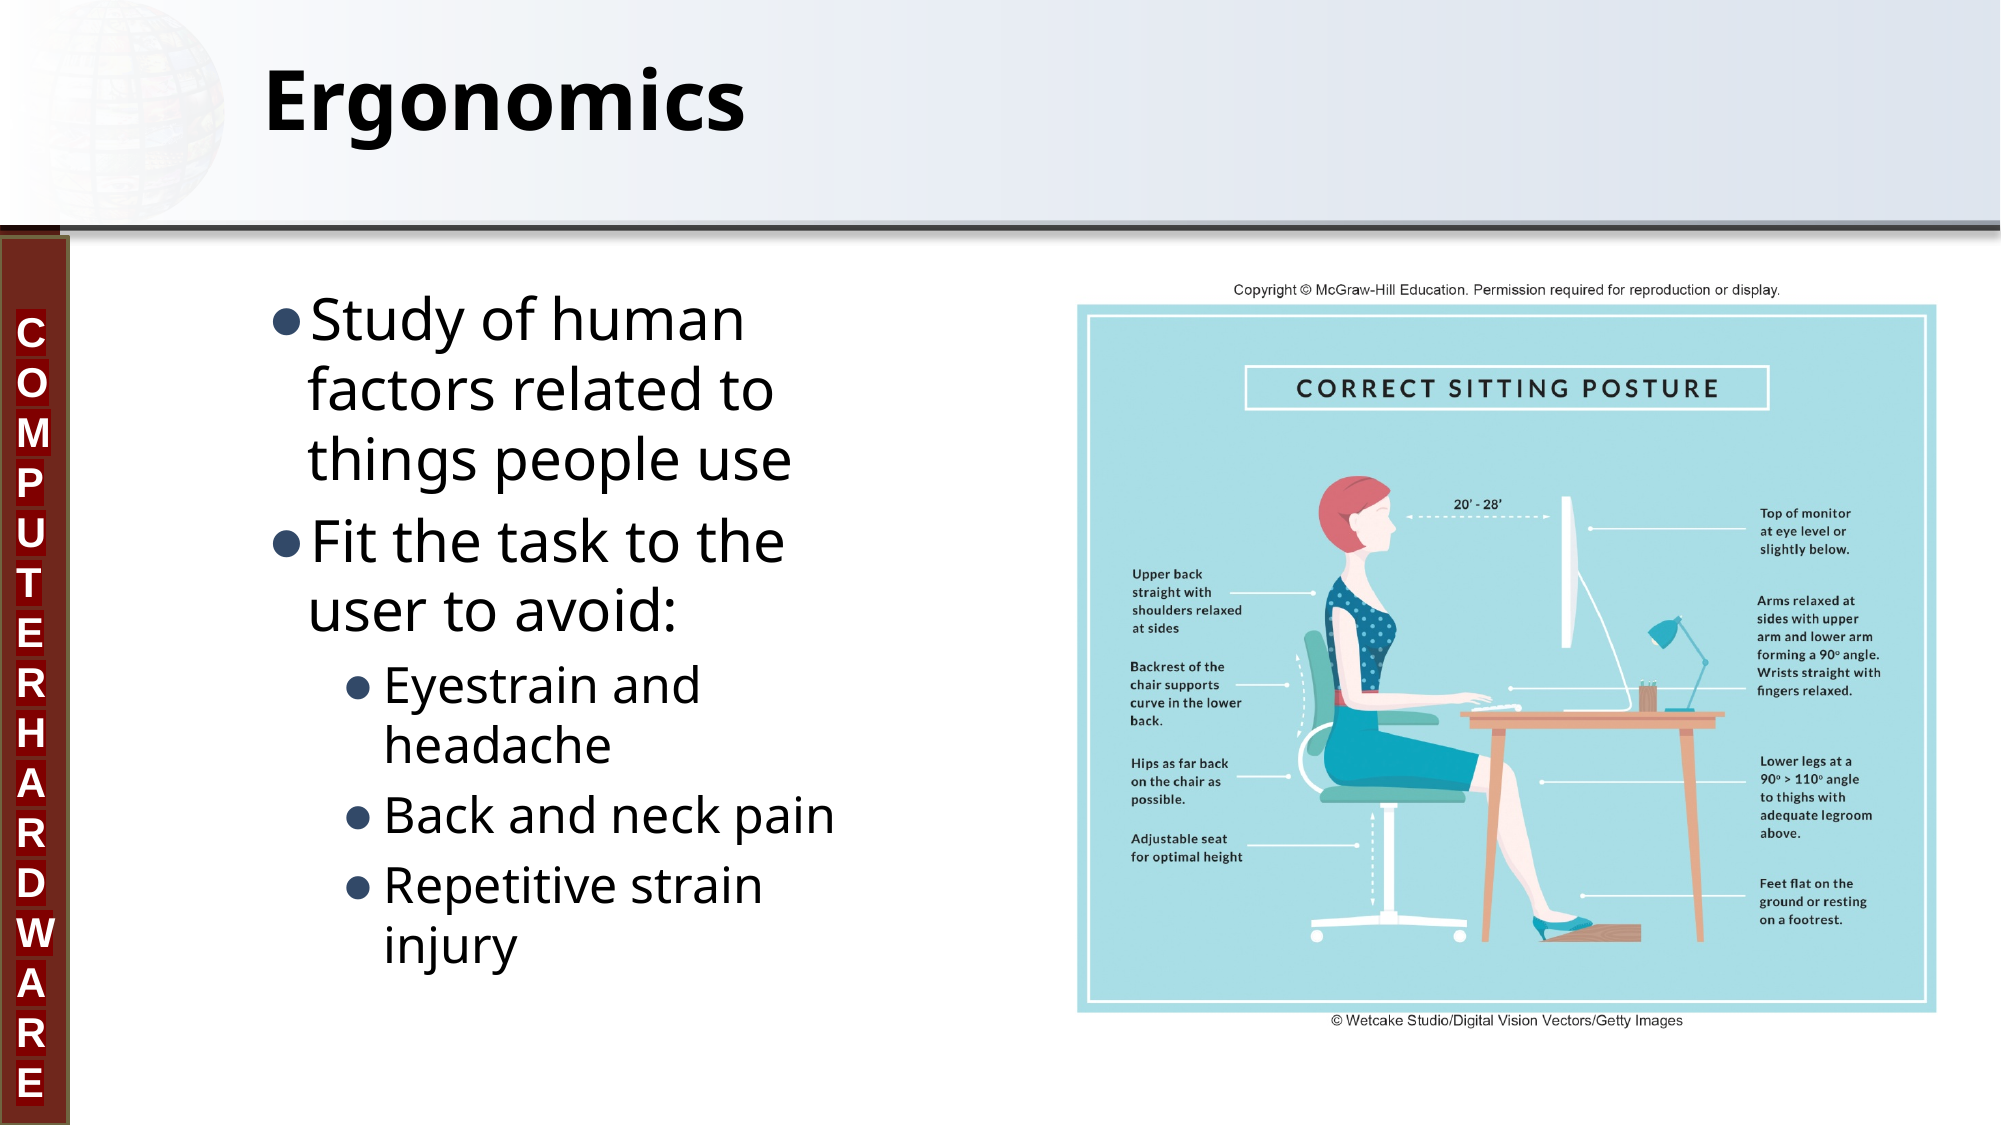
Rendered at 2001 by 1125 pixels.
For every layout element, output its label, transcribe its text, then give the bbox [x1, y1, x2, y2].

list Study of human factors related to things people use Fit the task to the user to avoid: Eyestrain and headache Back and neck pain Repetitive strain injury [247, 275, 910, 996]
title Ergonomics [247, 0, 1985, 195]
picture [1075, 283, 1938, 1030]
